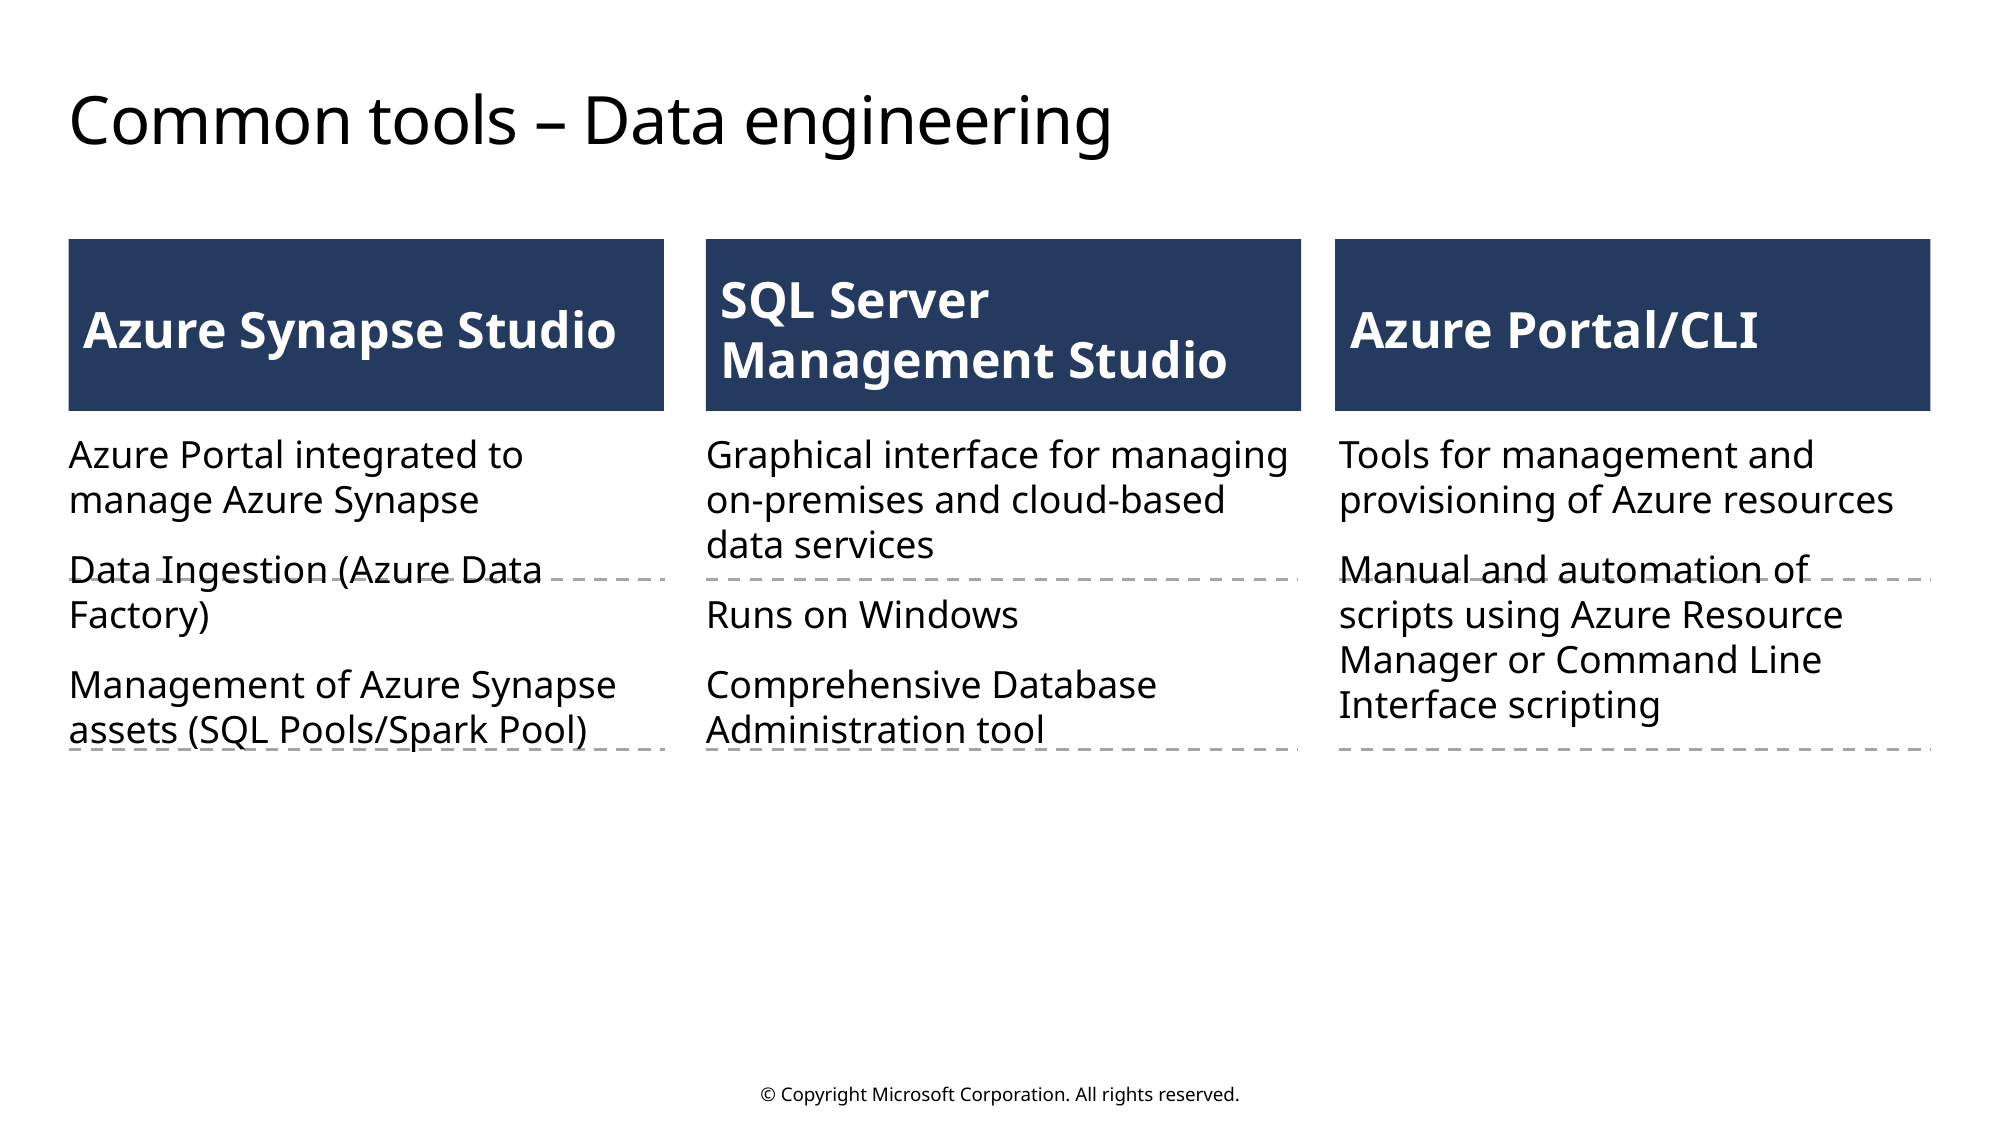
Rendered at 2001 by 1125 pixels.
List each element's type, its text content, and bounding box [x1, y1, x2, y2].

list Graphical interface for managing on-premises and cloud-based data services Runs on Windows Comprehensive Database Administration tool [705, 431, 1298, 819]
list SQL Server Management Studio [705, 239, 1302, 411]
title Common tools – Data engineering [68, 72, 1930, 184]
list Azure Portal/CLI [1335, 239, 1931, 411]
list Tools for management and provisioning of Azure resources Manual and automation of scripts using Azure Resource Manager or Command Line Interface scripting [1338, 431, 1931, 819]
list Azure Synapse Studio [68, 239, 664, 411]
list Azure Portal integrated to manage Azure Synapse Data Ingestion (Azure Data Factory) Management of Azure Synapse assets (SQL Pools/Spark Pool) [68, 431, 663, 819]
